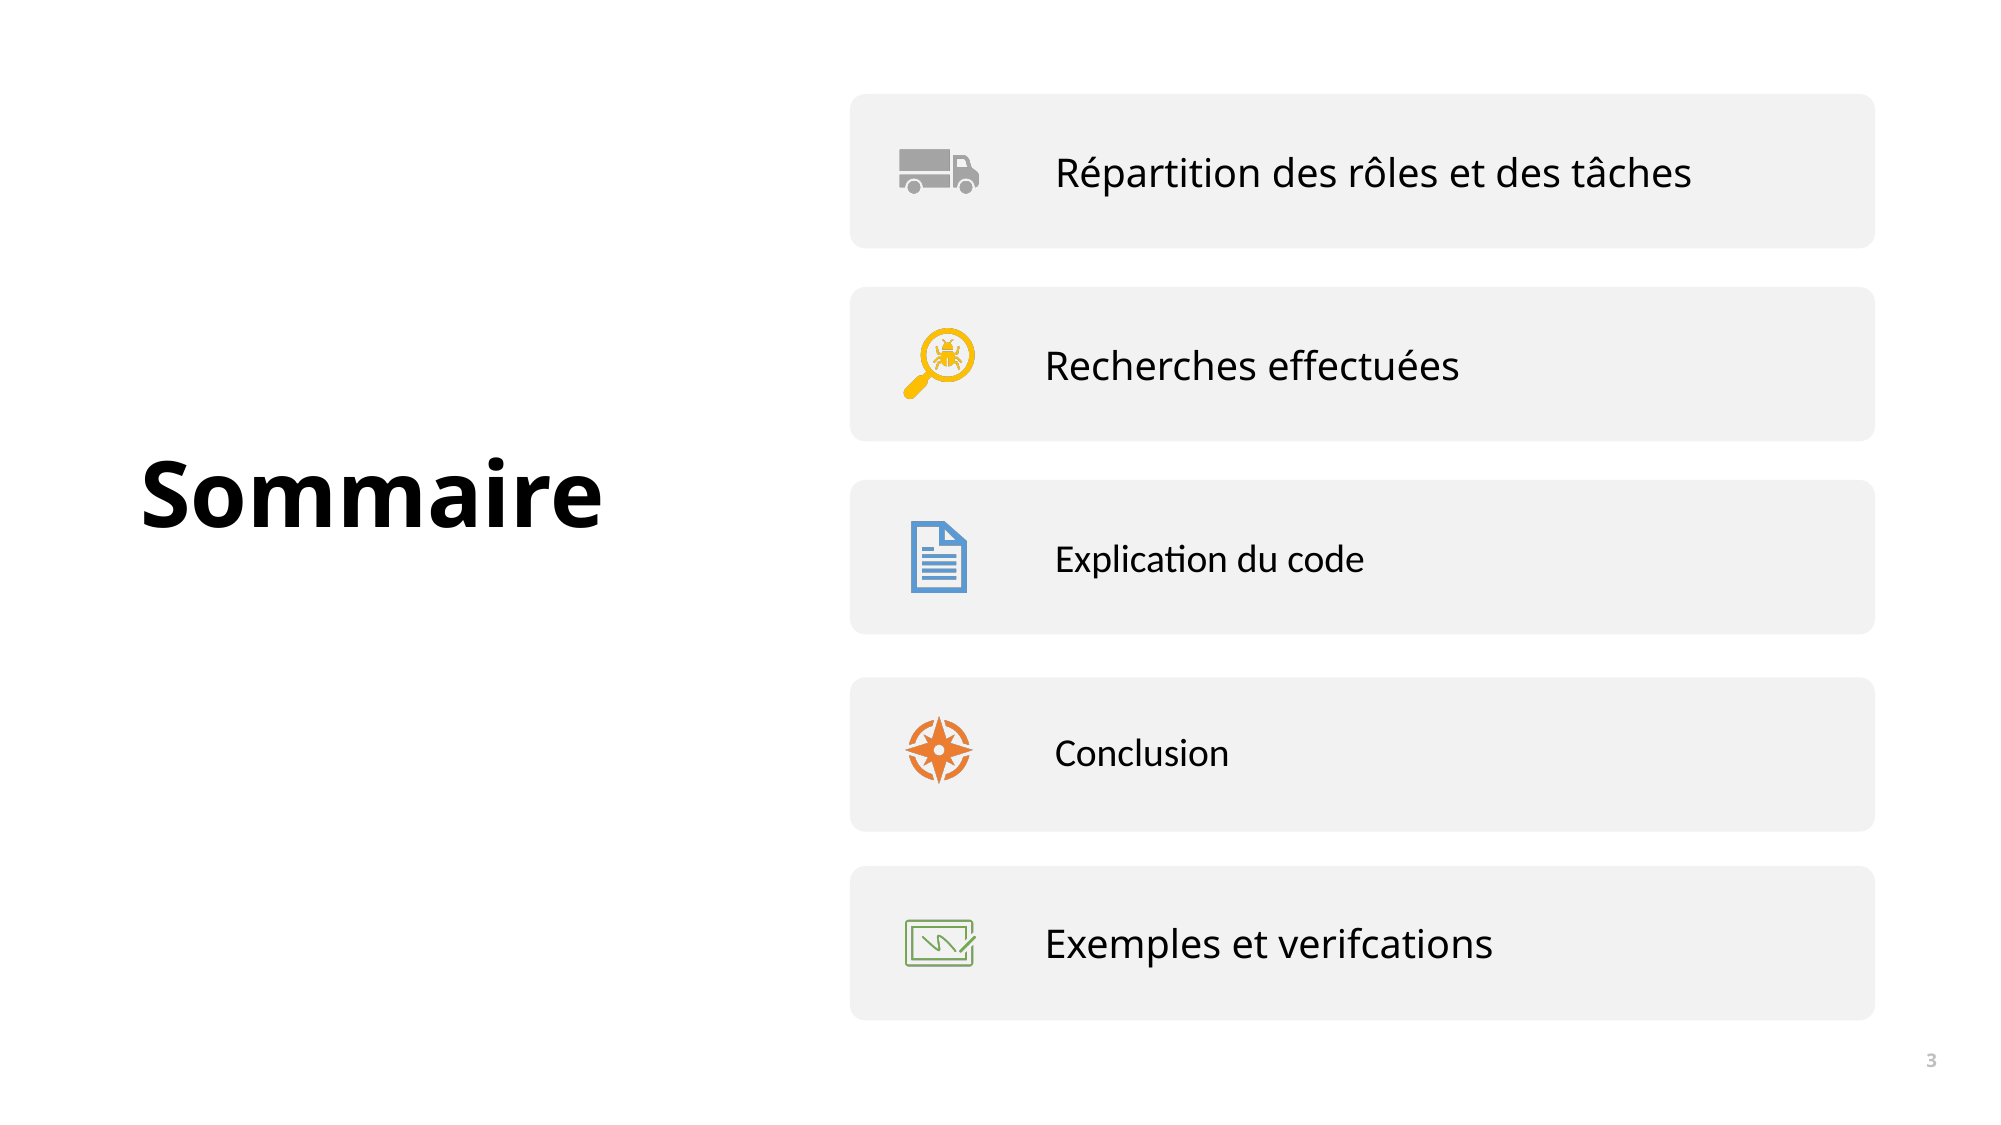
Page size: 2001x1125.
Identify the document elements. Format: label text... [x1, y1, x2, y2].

title Sommaire [125, 91, 711, 905]
slide_number 3 [1861, 1031, 1953, 1092]
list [849, 93, 1875, 1022]
